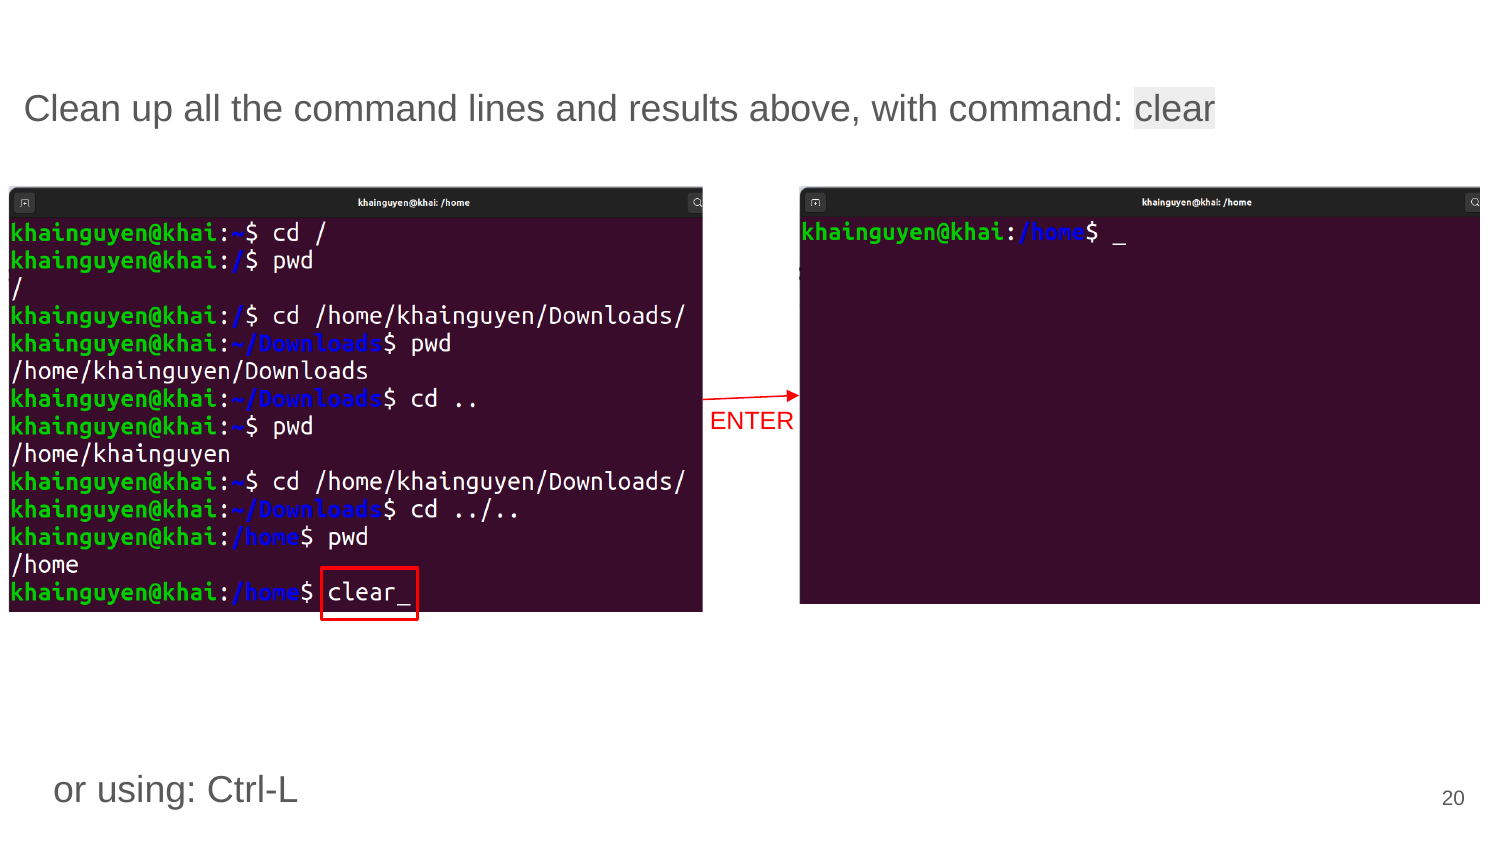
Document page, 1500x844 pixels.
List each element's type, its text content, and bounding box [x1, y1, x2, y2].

text_box Clean up all the command lines and results above, with command: clear [8, 68, 1259, 144]
text_box or using: Ctrl-L [38, 727, 337, 825]
picture [798, 186, 1481, 605]
text_box ENTER [709, 389, 793, 393]
text_box ENTER [709, 408, 793, 450]
slide_number ‹#› [1389, 764, 1480, 830]
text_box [702, 395, 800, 400]
picture [8, 186, 703, 613]
